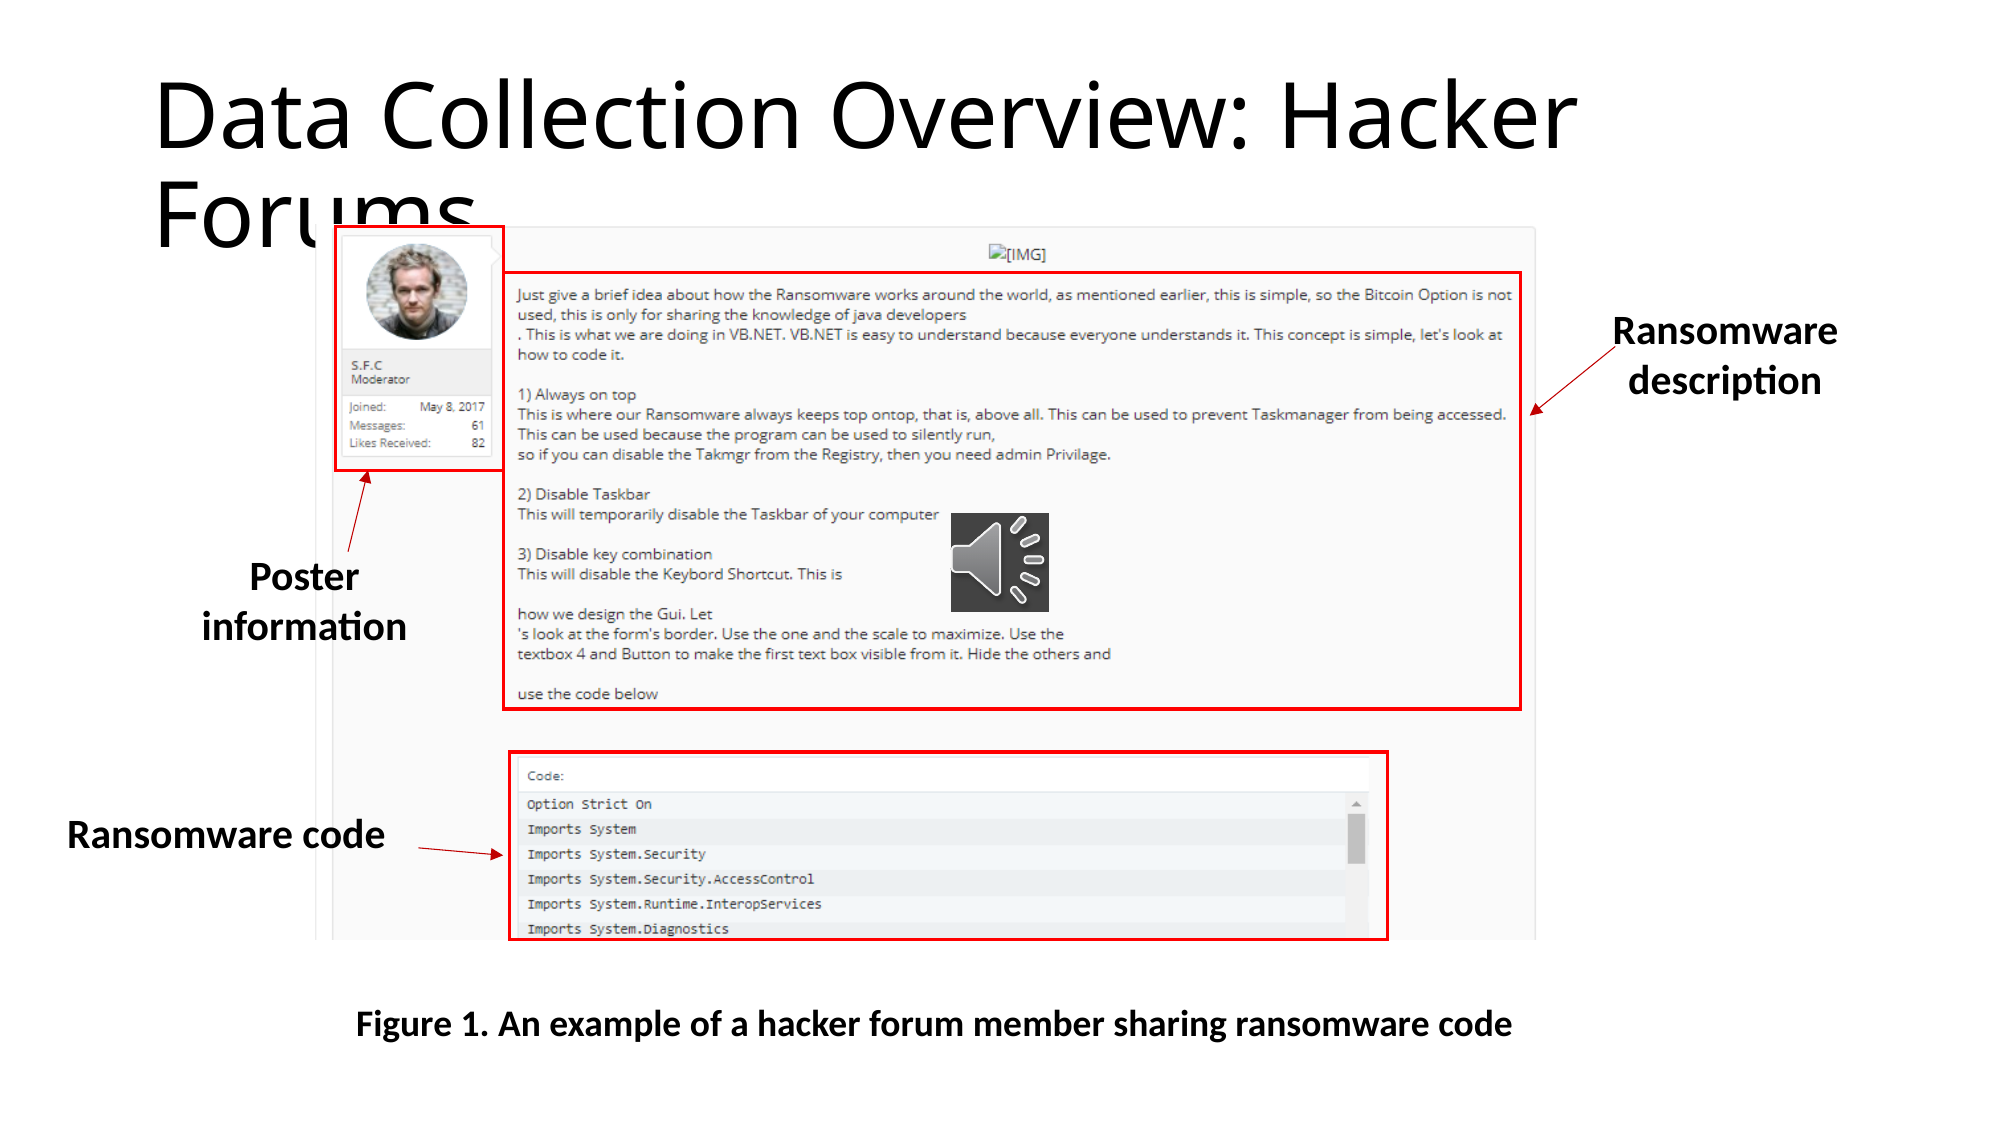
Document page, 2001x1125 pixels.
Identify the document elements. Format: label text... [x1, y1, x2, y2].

text_box Figure 1. An example of a hacker forum member sharing ransomware code [341, 991, 1616, 1051]
text_box Ransomware description [1575, 295, 1876, 398]
title Data Collection Overview: Hacker Forums [137, 59, 1863, 278]
picture [315, 224, 1553, 940]
text_box Ransomware code [27, 799, 315, 863]
text_box Poster information [169, 540, 315, 599]
